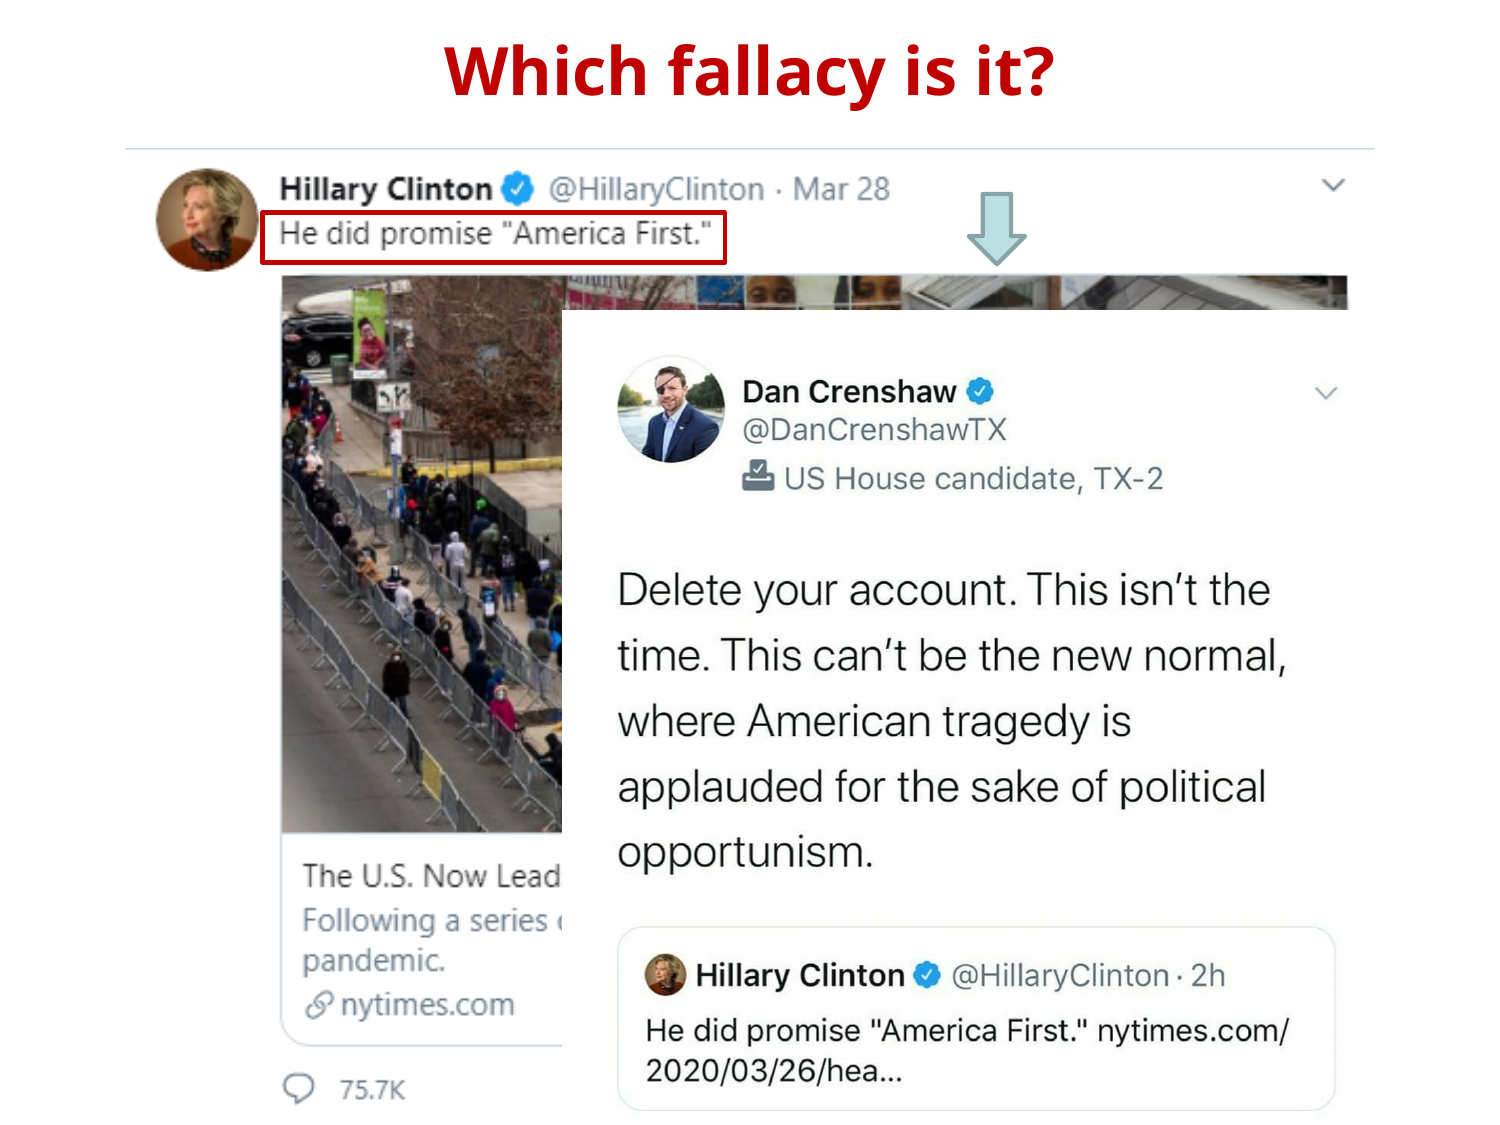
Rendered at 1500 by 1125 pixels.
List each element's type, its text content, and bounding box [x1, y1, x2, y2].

picture [124, 147, 1376, 1125]
text_box Which fallacy is it? [74, 0, 1425, 138]
